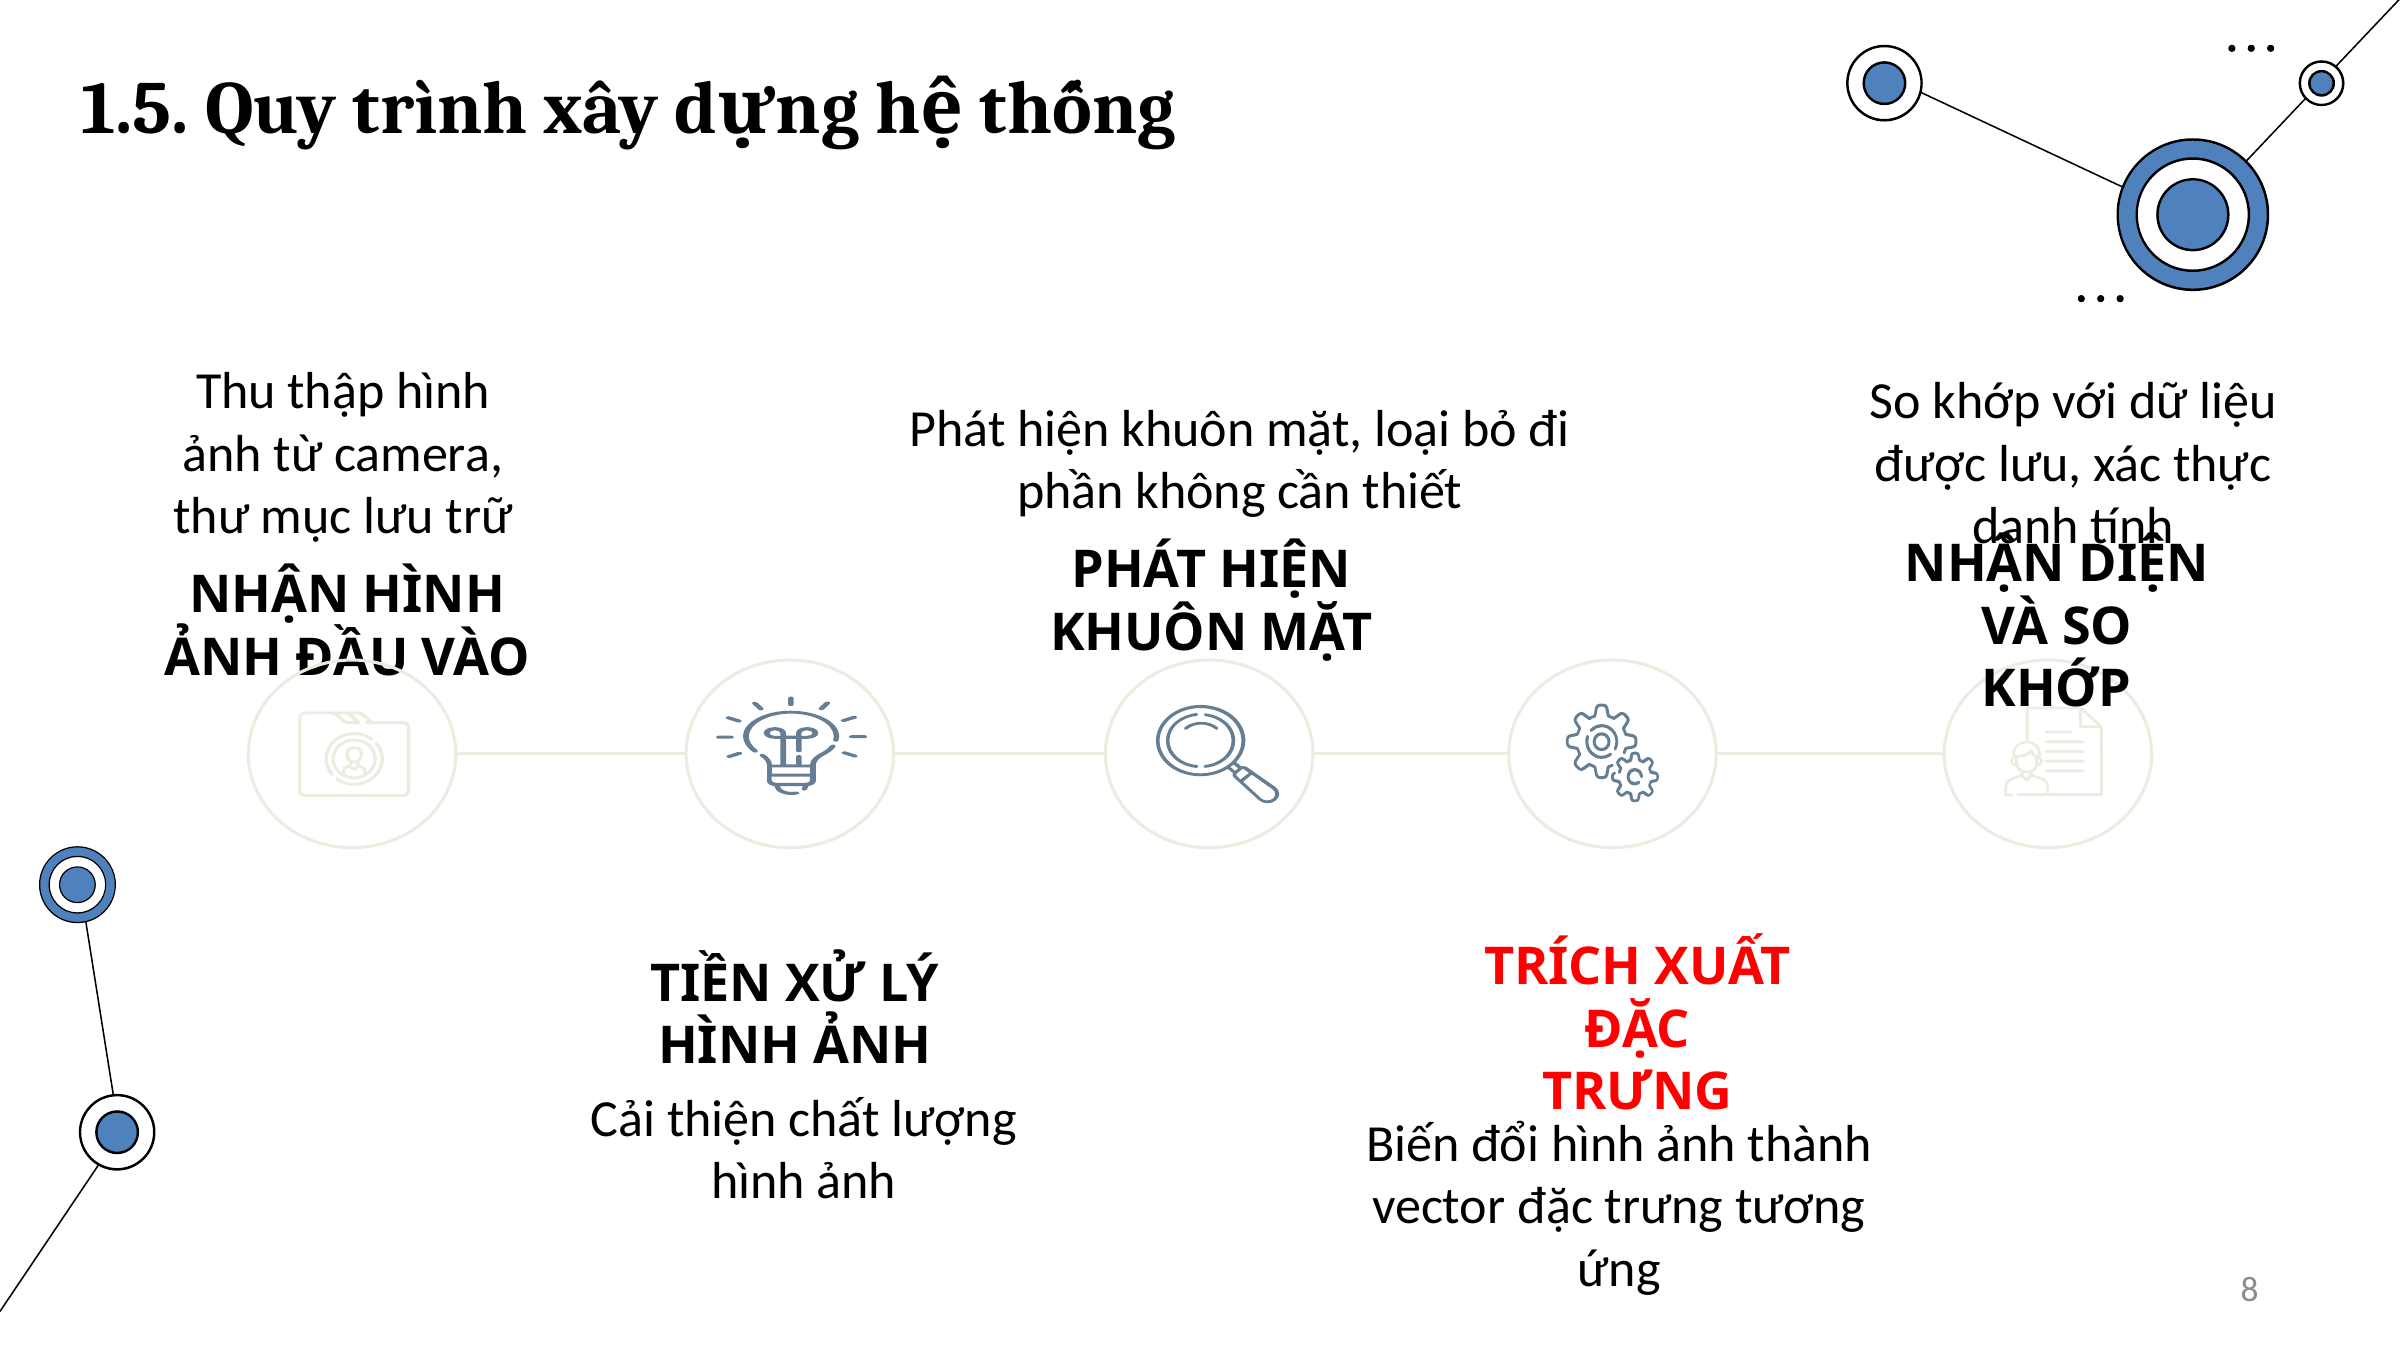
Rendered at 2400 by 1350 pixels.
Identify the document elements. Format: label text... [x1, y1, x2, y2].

text_box [248, 660, 456, 848]
text_box NHẬN HÌNH ẢNH ĐẦU VÀO [123, 556, 571, 630]
text_box NHẬN DIỆN VÀ SO KHỚP [1881, 556, 2233, 630]
title 1.5. Quy trình xây dựng hệ thống [59, 37, 1850, 166]
text_box [686, 660, 894, 848]
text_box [715, 696, 868, 796]
slide_number 8 [1719, 1251, 2280, 1324]
text_box Cải thiện chất lượng hình ảnh [557, 1062, 1050, 1217]
text_box Thu thập hình ảnh từ camera, thư mục lưu trữ [149, 349, 536, 545]
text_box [1151, 704, 1281, 804]
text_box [297, 711, 411, 798]
text_box PHÁT HIỆN KHUÔN MẶT [976, 531, 1447, 605]
text_box So khớp với dữ liệu được lưu, xác thực danh tính [1821, 359, 2325, 555]
text_box Phát hiện khuôn mặt, loại bỏ đi phần không cần thiết [887, 324, 1593, 520]
text_box [1508, 660, 1717, 848]
text_box [1105, 660, 1313, 848]
text_box TRÍCH XUẤT ĐẶC TRƯNG [1461, 959, 1813, 1033]
text_box Biến đổi hình ảnh thành vector đặc trưng tương ứng [1338, 1087, 1900, 1242]
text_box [1565, 703, 1660, 803]
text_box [2003, 706, 2104, 797]
text_box [1944, 660, 2152, 848]
text_box TIỀN XỬ LÝ HÌNH ẢNH [619, 944, 971, 1018]
